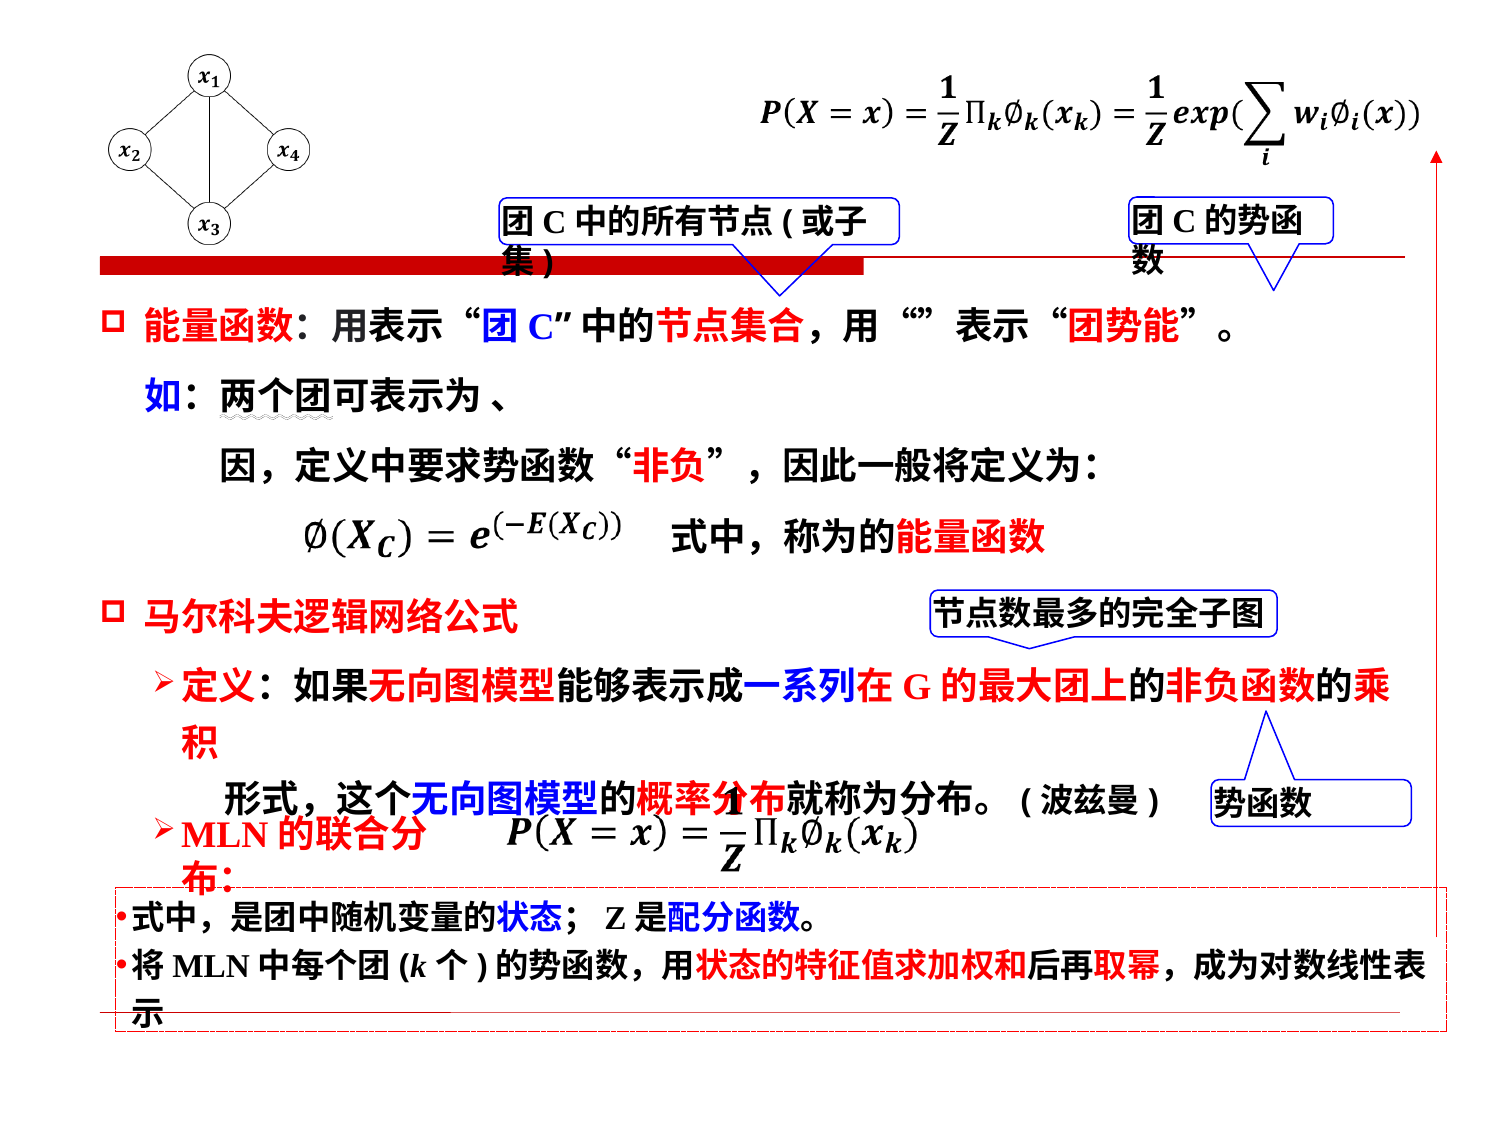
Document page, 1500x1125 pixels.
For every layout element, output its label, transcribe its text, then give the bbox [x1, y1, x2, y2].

text_box 团C中的所有节点(或子集) [499, 197, 759, 274]
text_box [144, 358, 759, 558]
picture [108, 54, 310, 245]
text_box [99, 593, 759, 765]
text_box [152, 781, 759, 872]
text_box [759, 68, 1437, 938]
